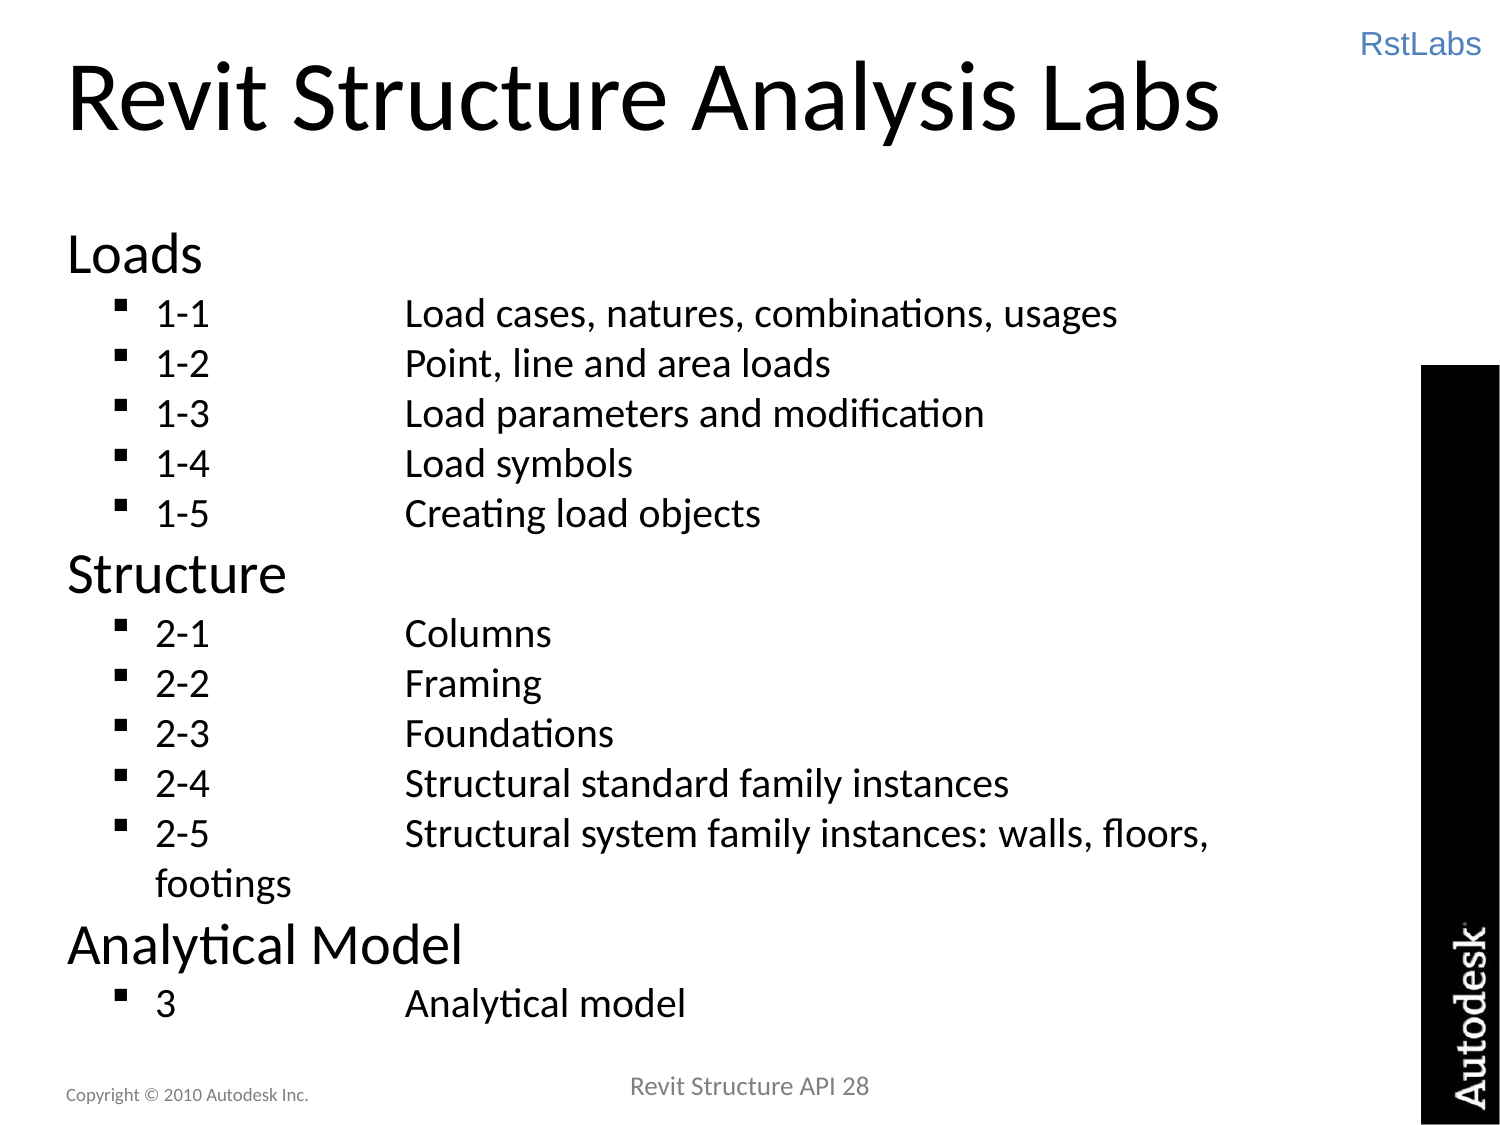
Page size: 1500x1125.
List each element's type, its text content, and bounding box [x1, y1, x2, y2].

text_box RstLabs [1151, 22, 1483, 63]
picture [1420, 365, 1500, 1125]
title Revit Structure Analysis Labs [51, 23, 1418, 144]
list Loads 1-1 Load cases, natures, combinations, usages 1-2 Point, line and area loads 1-3 Load parameters and modification 1-4 Load symbols 1-5 Creating load objects Structure 2-1 Columns 2-2 Framing 2-3 Foundations 2-4 Structural standard family instances 2-5 Structural system family instances: walls, floors, footings Analytical Model 3 Analytical model [52, 208, 1336, 1008]
